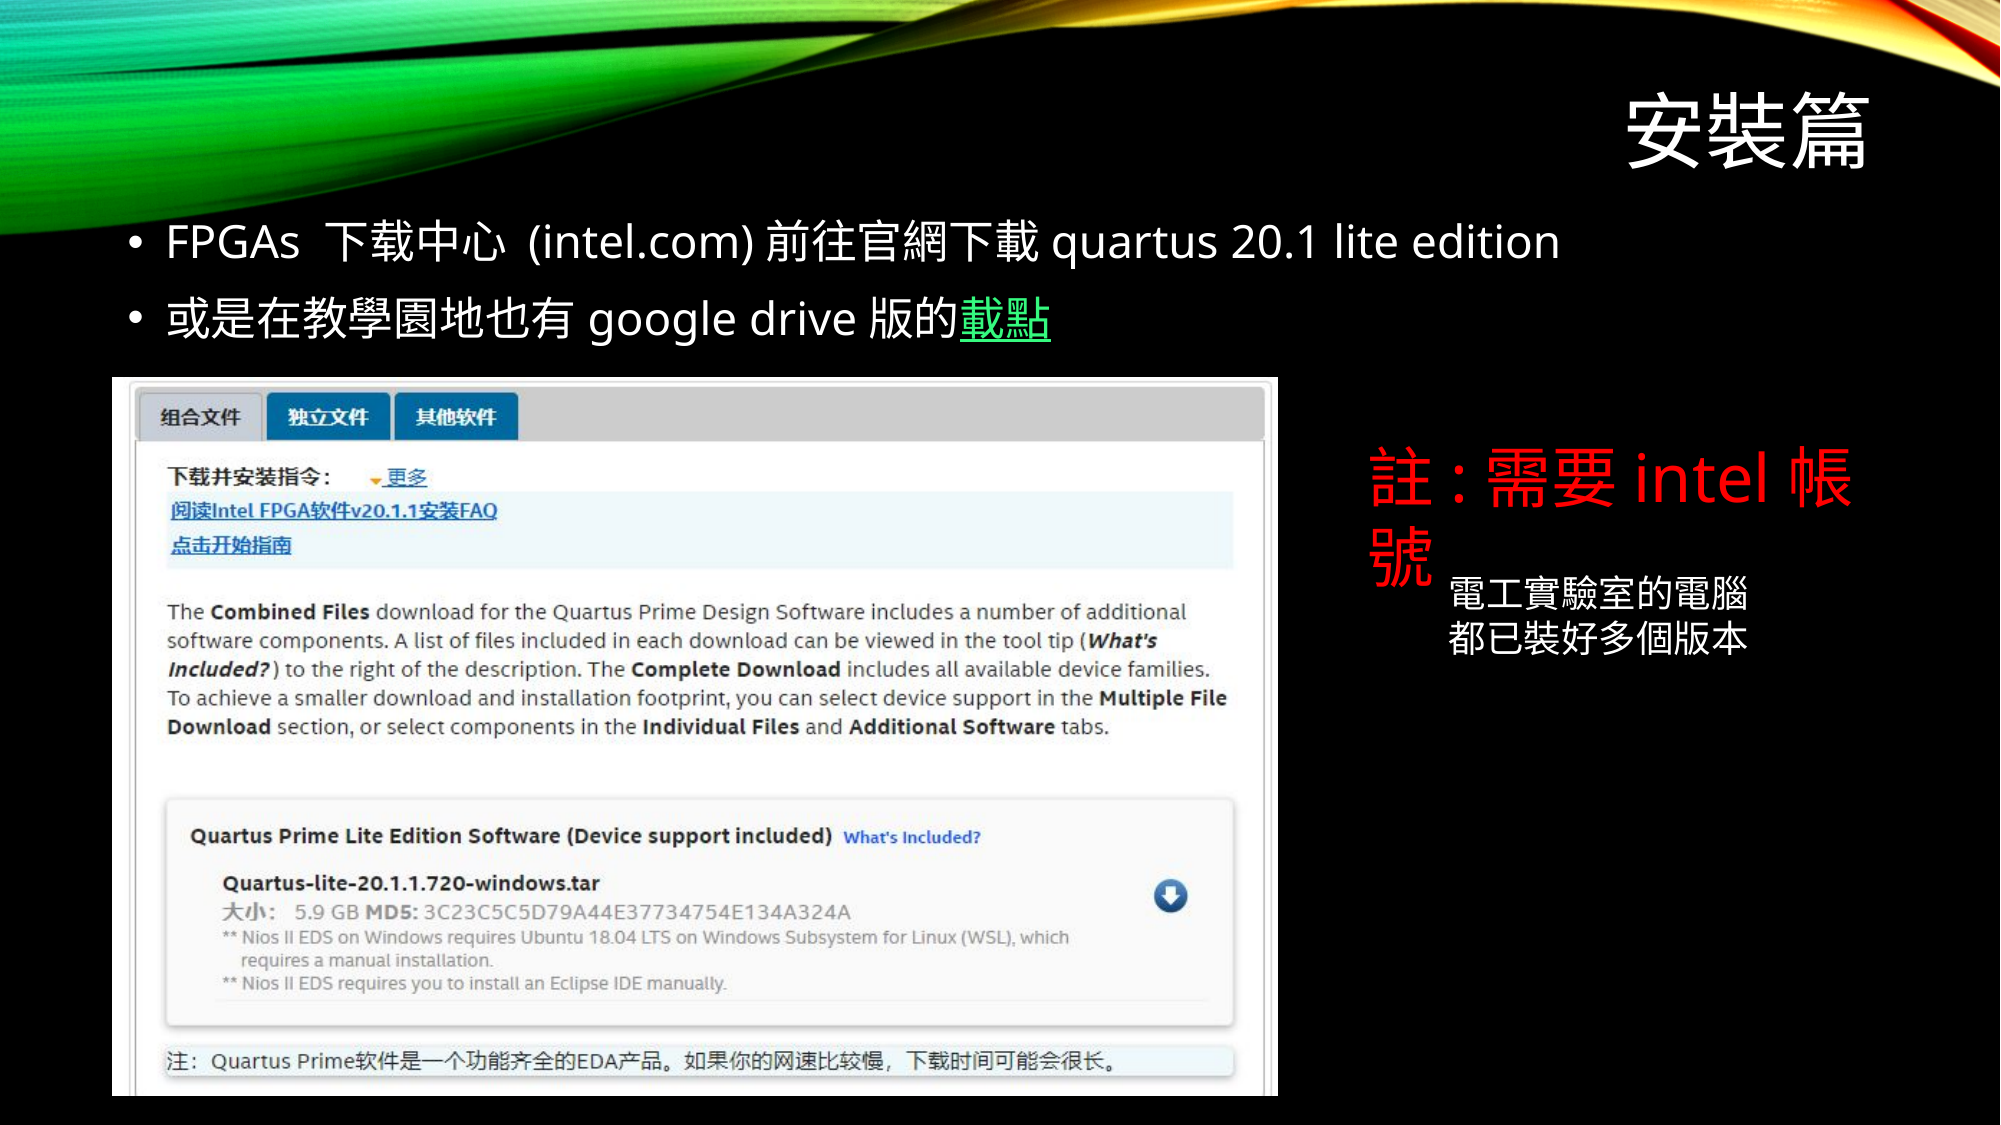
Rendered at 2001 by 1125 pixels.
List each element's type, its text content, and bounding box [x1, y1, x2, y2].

text_box 電工實驗室的電腦都已裝好多個版本 [1433, 562, 1788, 668]
title 安裝篇 [474, 29, 1888, 211]
text_box 註:需要intel帳號 [1352, 428, 1888, 604]
picture [112, 376, 1278, 1097]
list FPGAs 下载中心 (intel.com)前往官網下載quartus 20.1 lite edition 或是在教學園地也有google drive版的載點 [112, 211, 1888, 1021]
picture [0, 0, 2000, 237]
